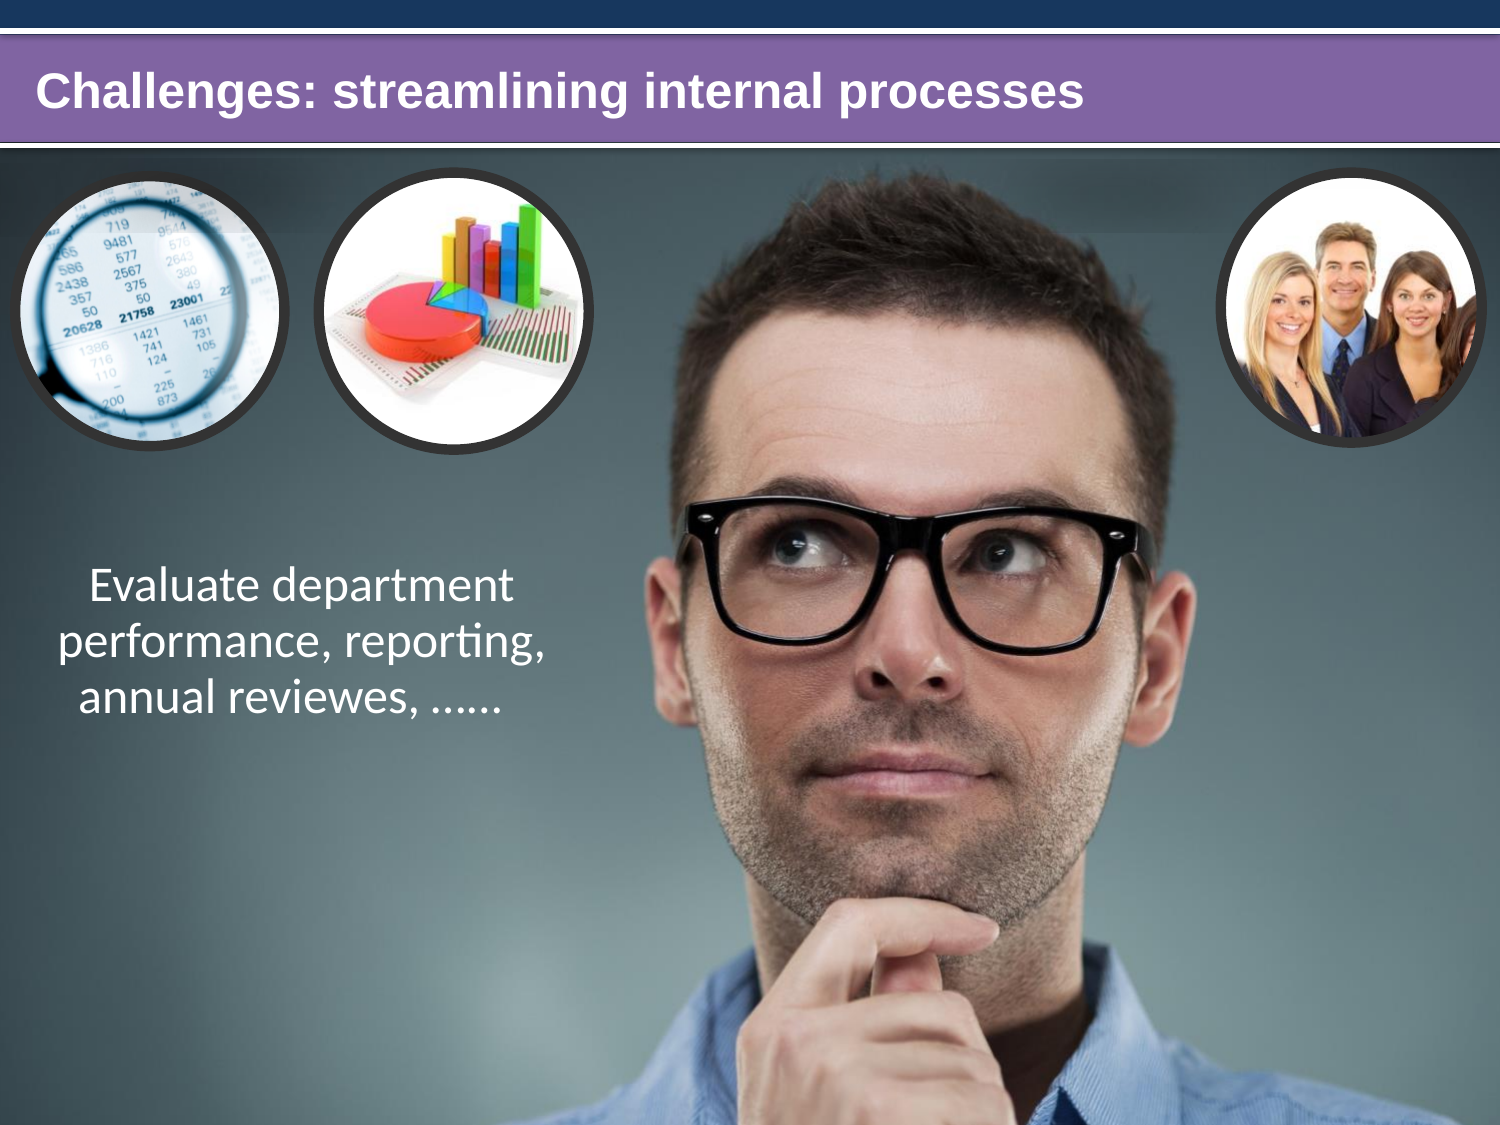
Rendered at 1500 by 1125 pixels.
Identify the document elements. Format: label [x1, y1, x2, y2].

text_box [0, 36, 1500, 146]
picture [0, 146, 1500, 1125]
